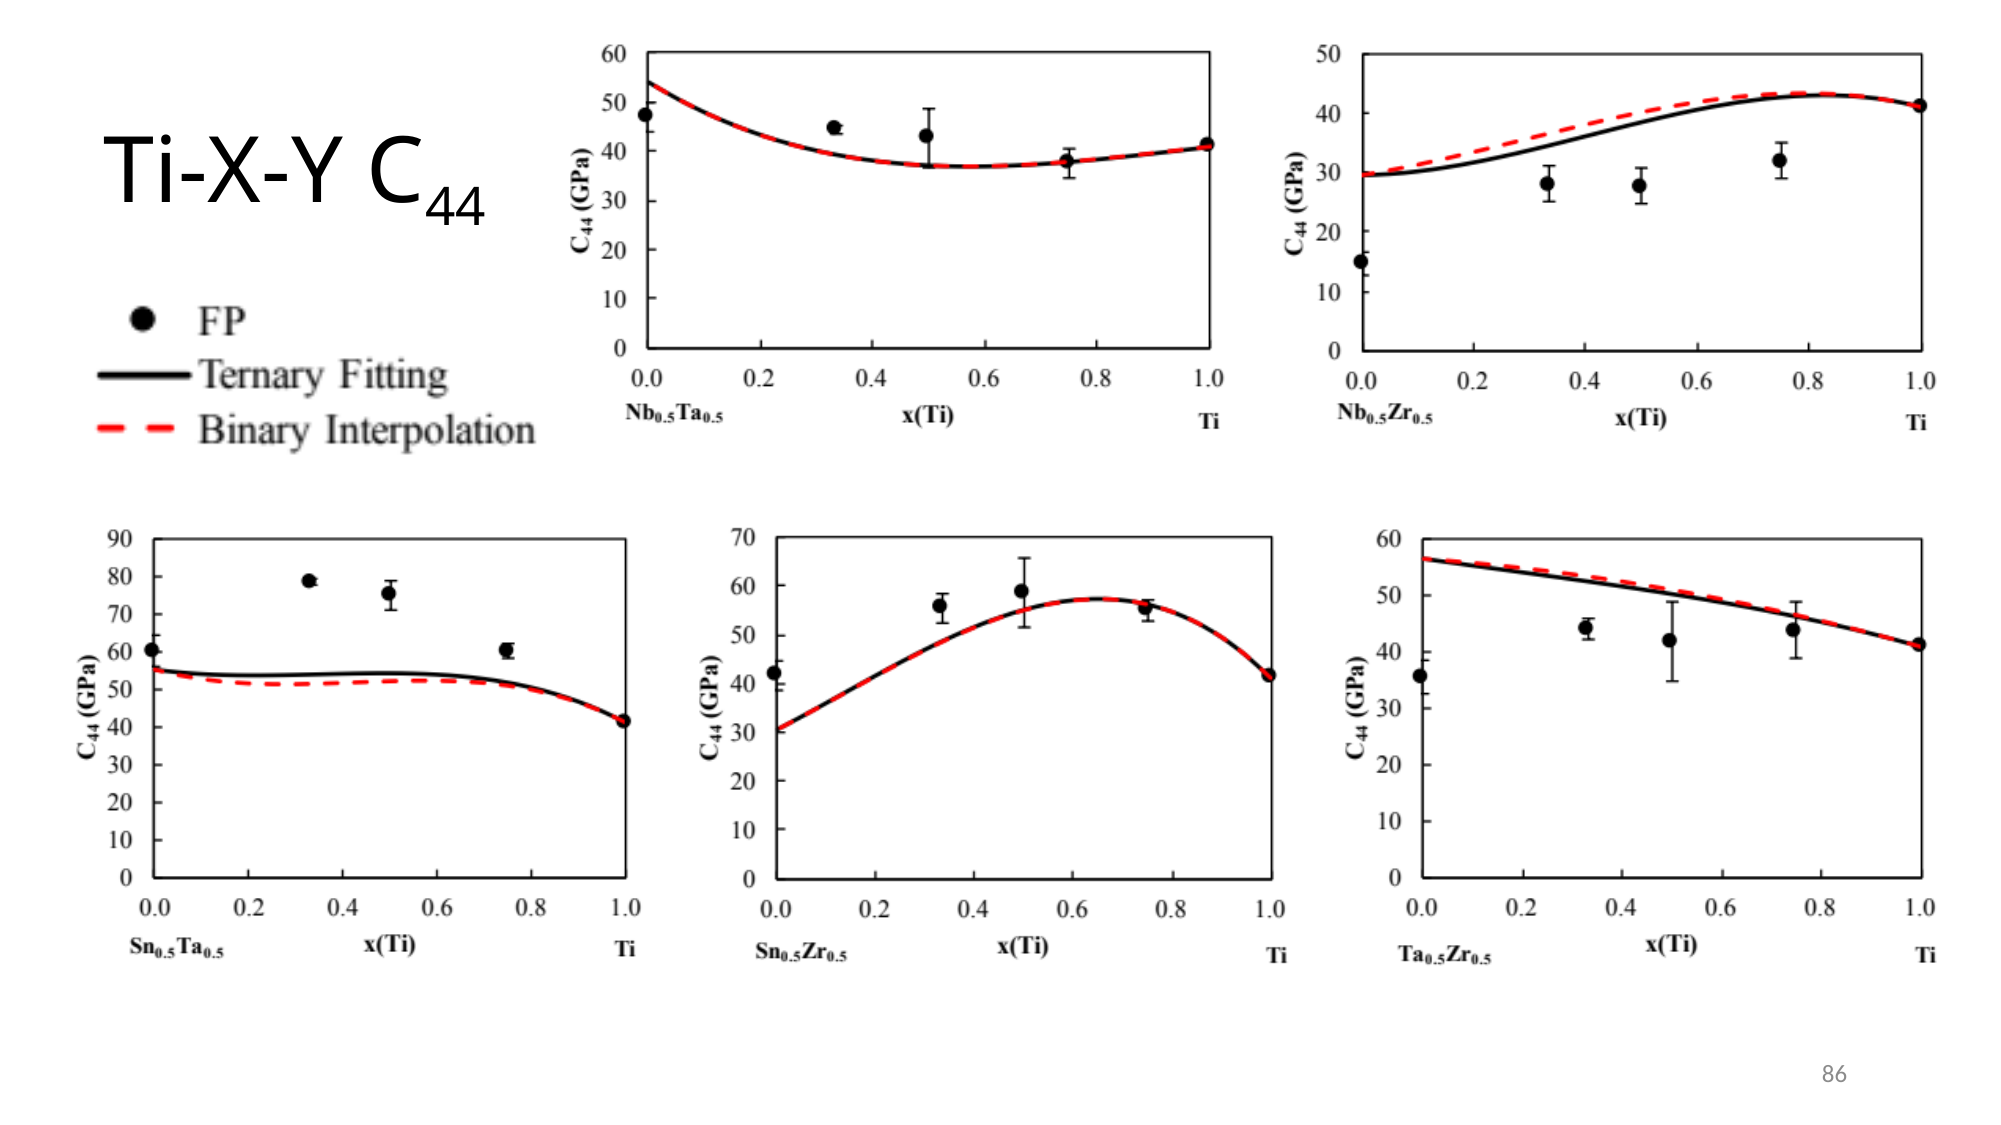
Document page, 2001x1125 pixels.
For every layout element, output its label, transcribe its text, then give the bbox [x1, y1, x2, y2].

title Ti-X-Y C44 [89, 59, 536, 278]
picture [88, 26, 1962, 459]
picture [42, 511, 1962, 987]
slide_number 86 [1412, 1042, 1863, 1103]
